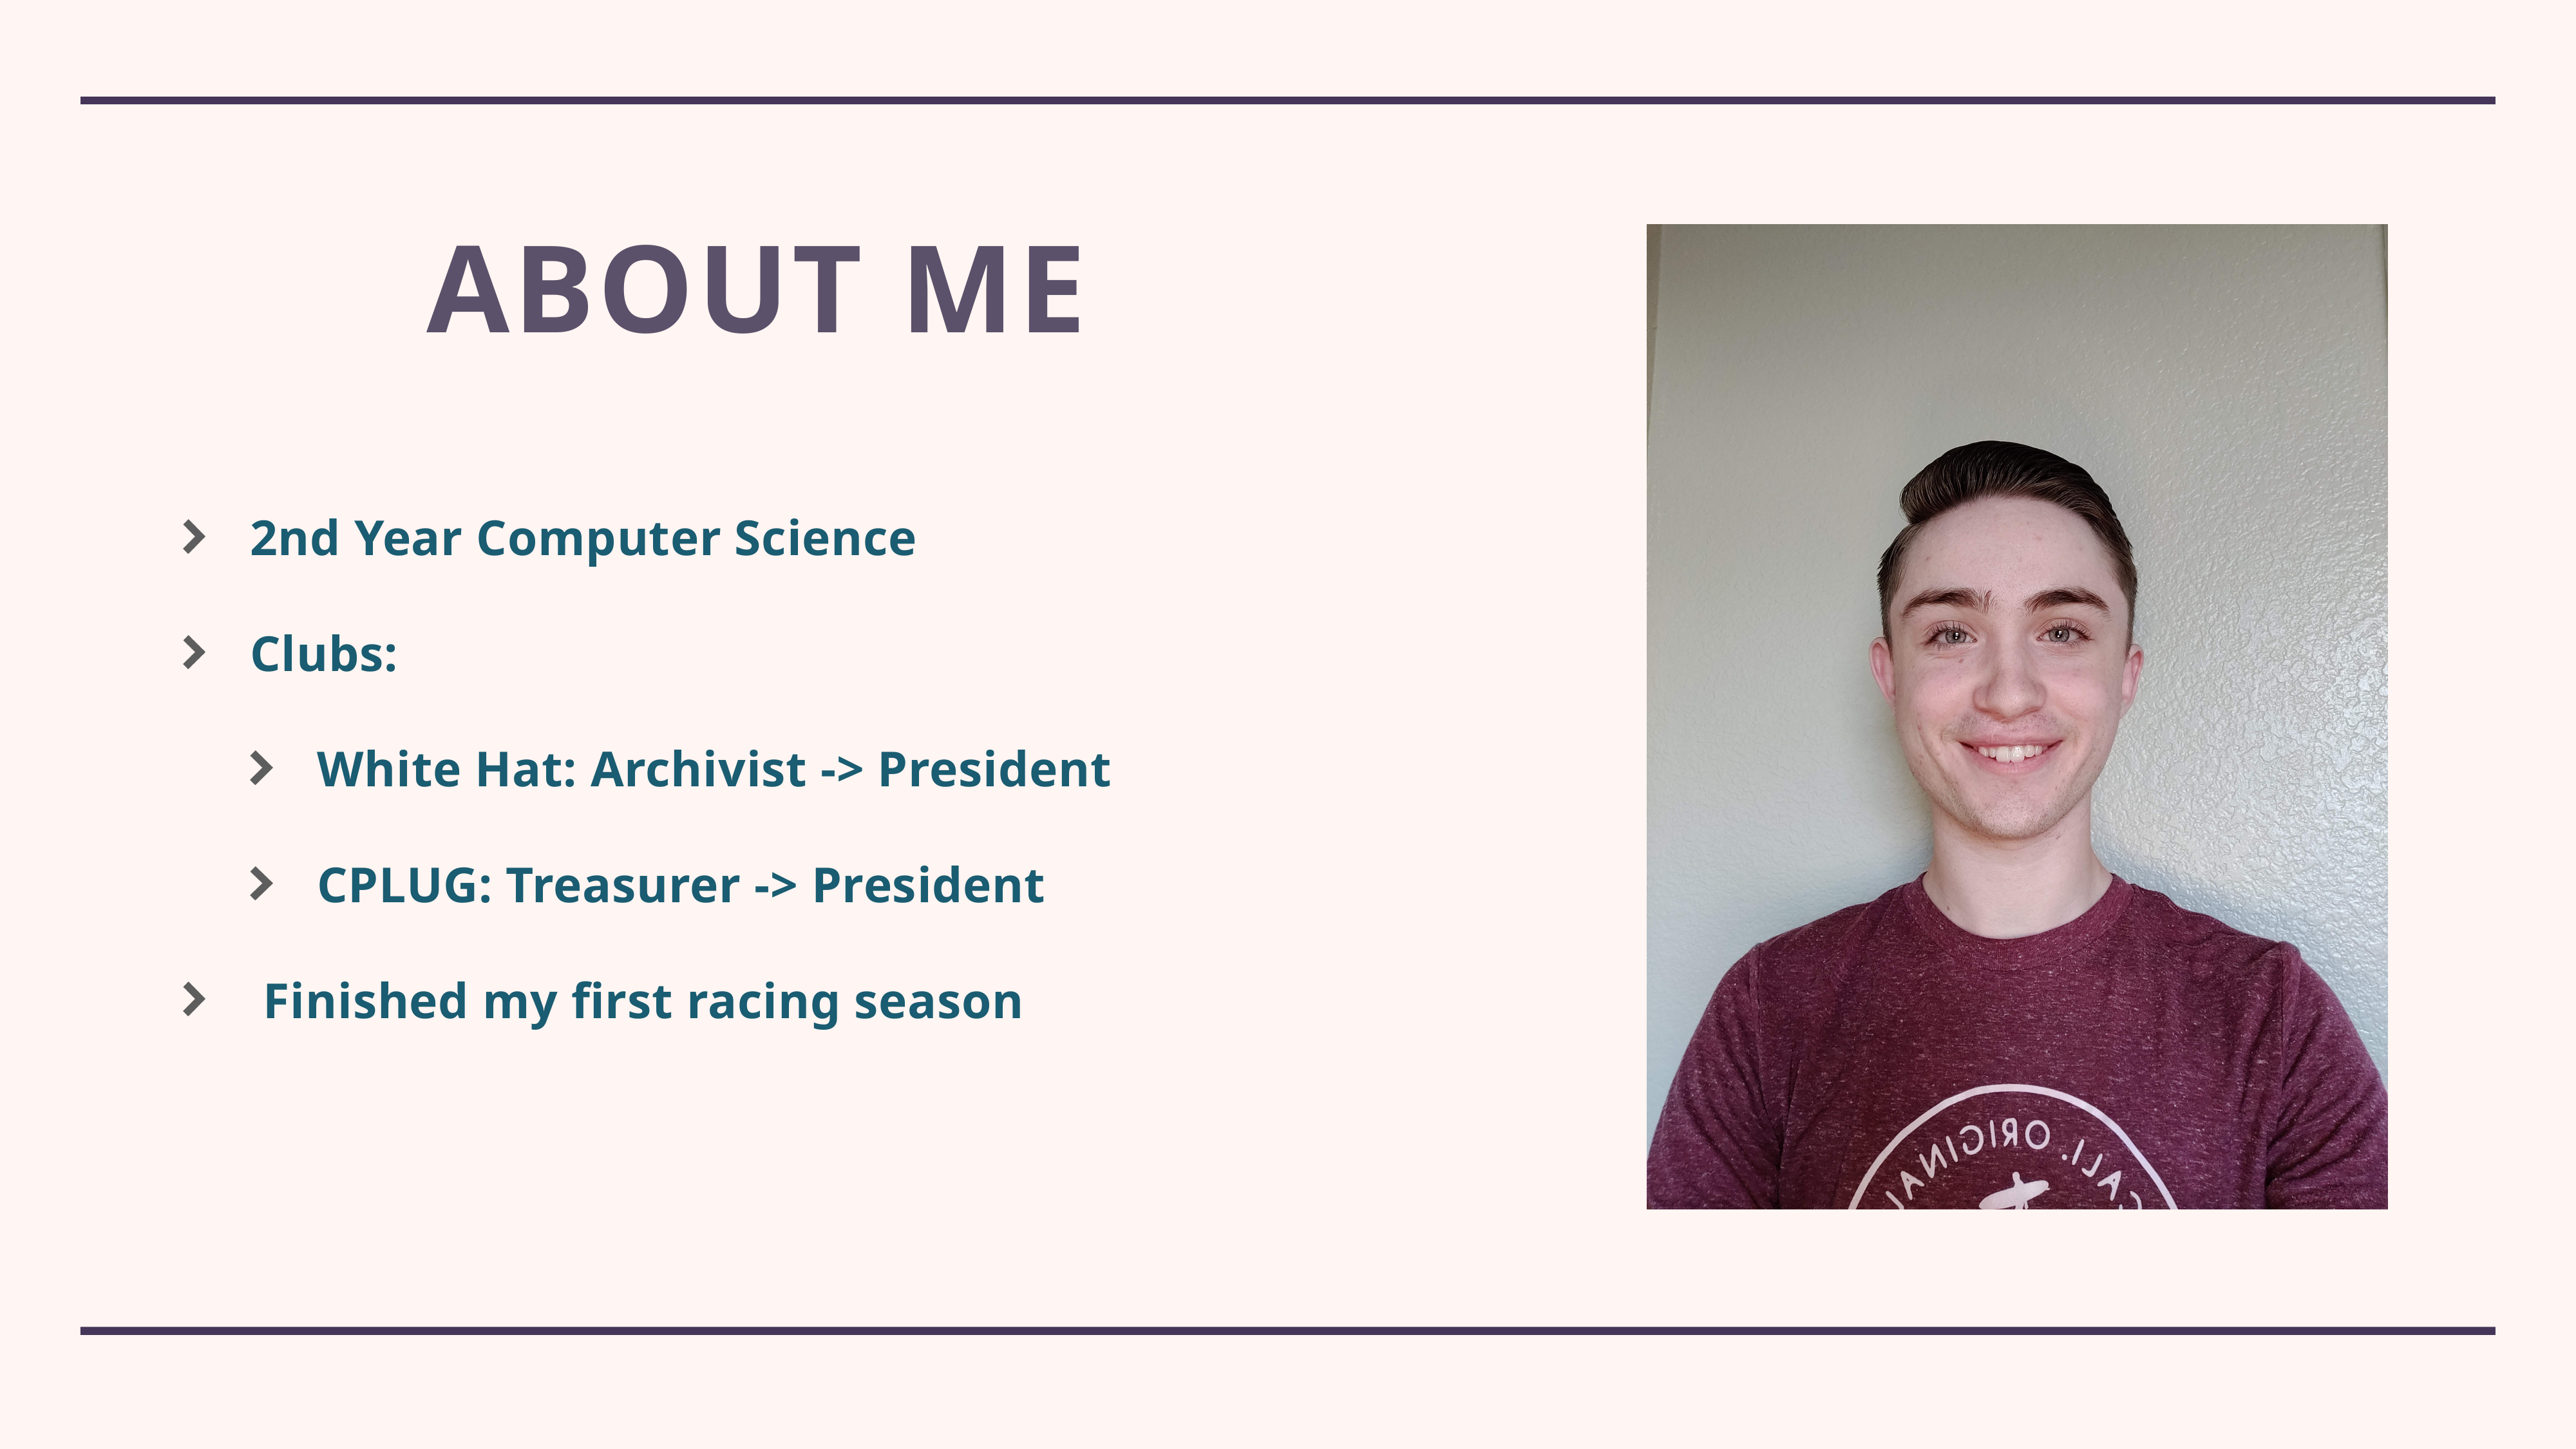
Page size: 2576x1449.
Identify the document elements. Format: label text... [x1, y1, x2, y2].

picture [183, 519, 205, 554]
title About Me [133, 195, 1380, 392]
picture [1646, 223, 2388, 1209]
picture [250, 866, 273, 900]
picture [183, 635, 205, 669]
picture [250, 750, 273, 785]
picture [183, 981, 205, 1016]
list 2nd Year Computer Science Clubs: White Hat: Archivist -> President CPLUG: Treasurer -> President Finished my first racing season [177, 501, 1338, 1080]
